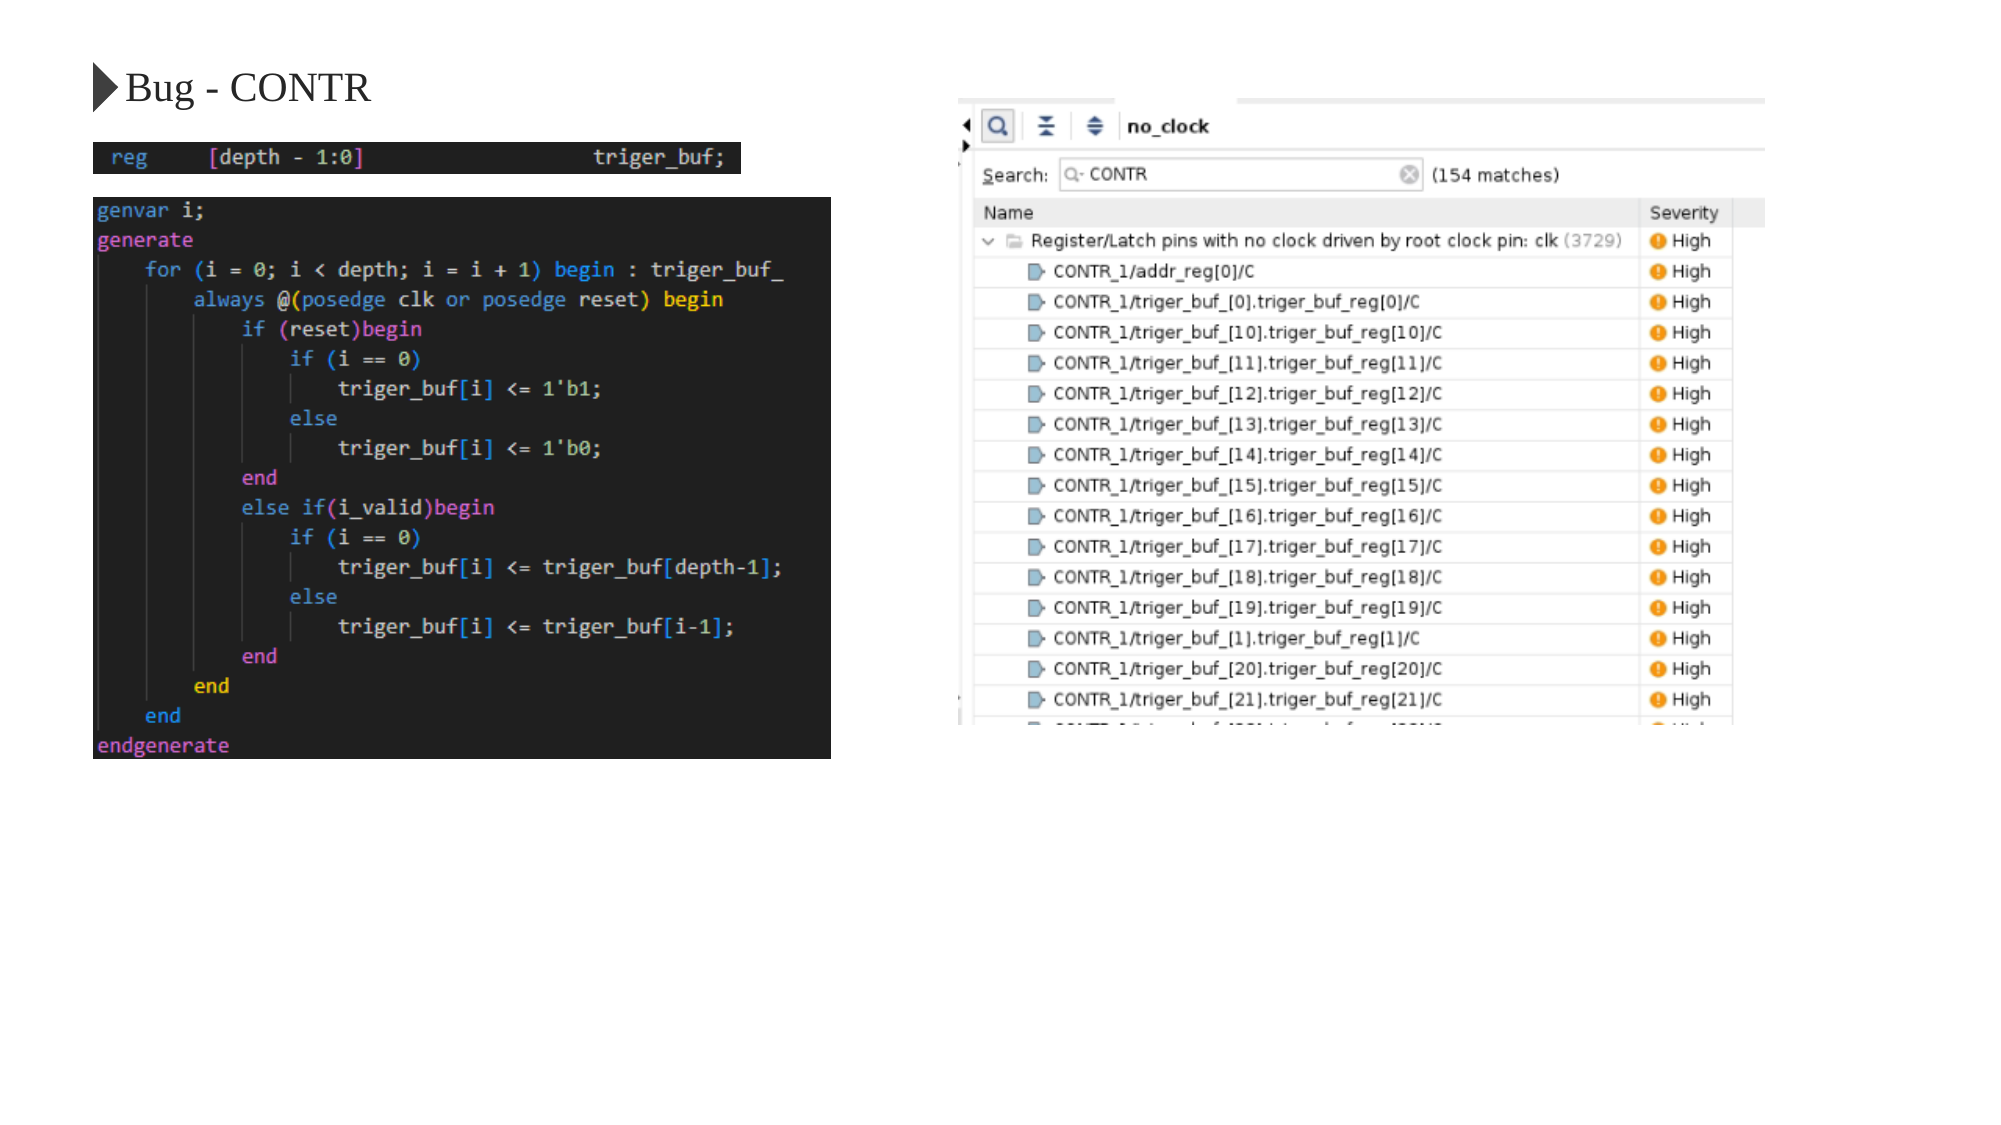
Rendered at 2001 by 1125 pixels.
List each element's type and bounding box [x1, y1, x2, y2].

text_box [93, 52, 388, 118]
picture [93, 197, 831, 759]
picture [93, 142, 741, 174]
picture [957, 98, 1765, 726]
